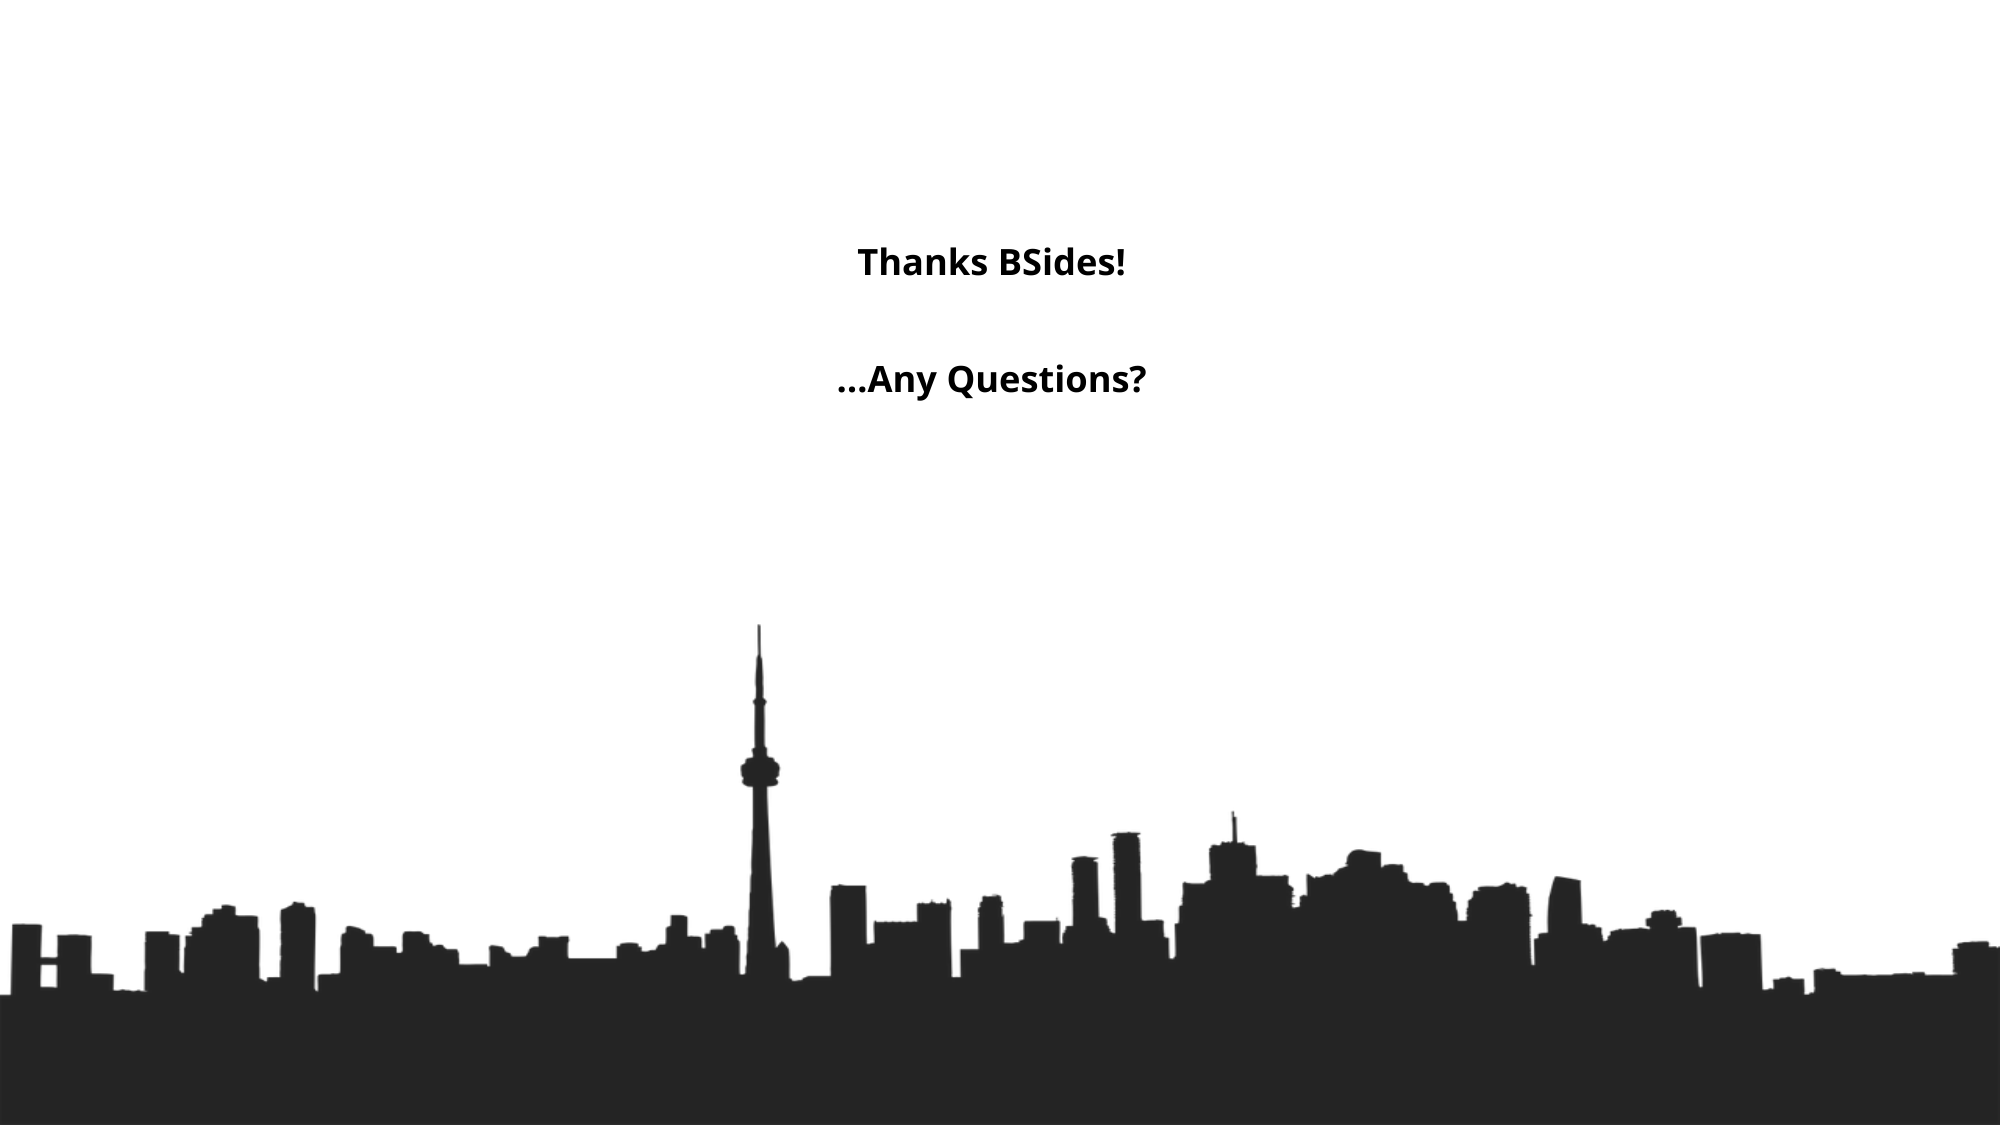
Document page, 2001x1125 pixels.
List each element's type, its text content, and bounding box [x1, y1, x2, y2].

picture [0, 444, 2000, 1125]
title Thanks BSides! …Any Questions? [129, 234, 1855, 411]
